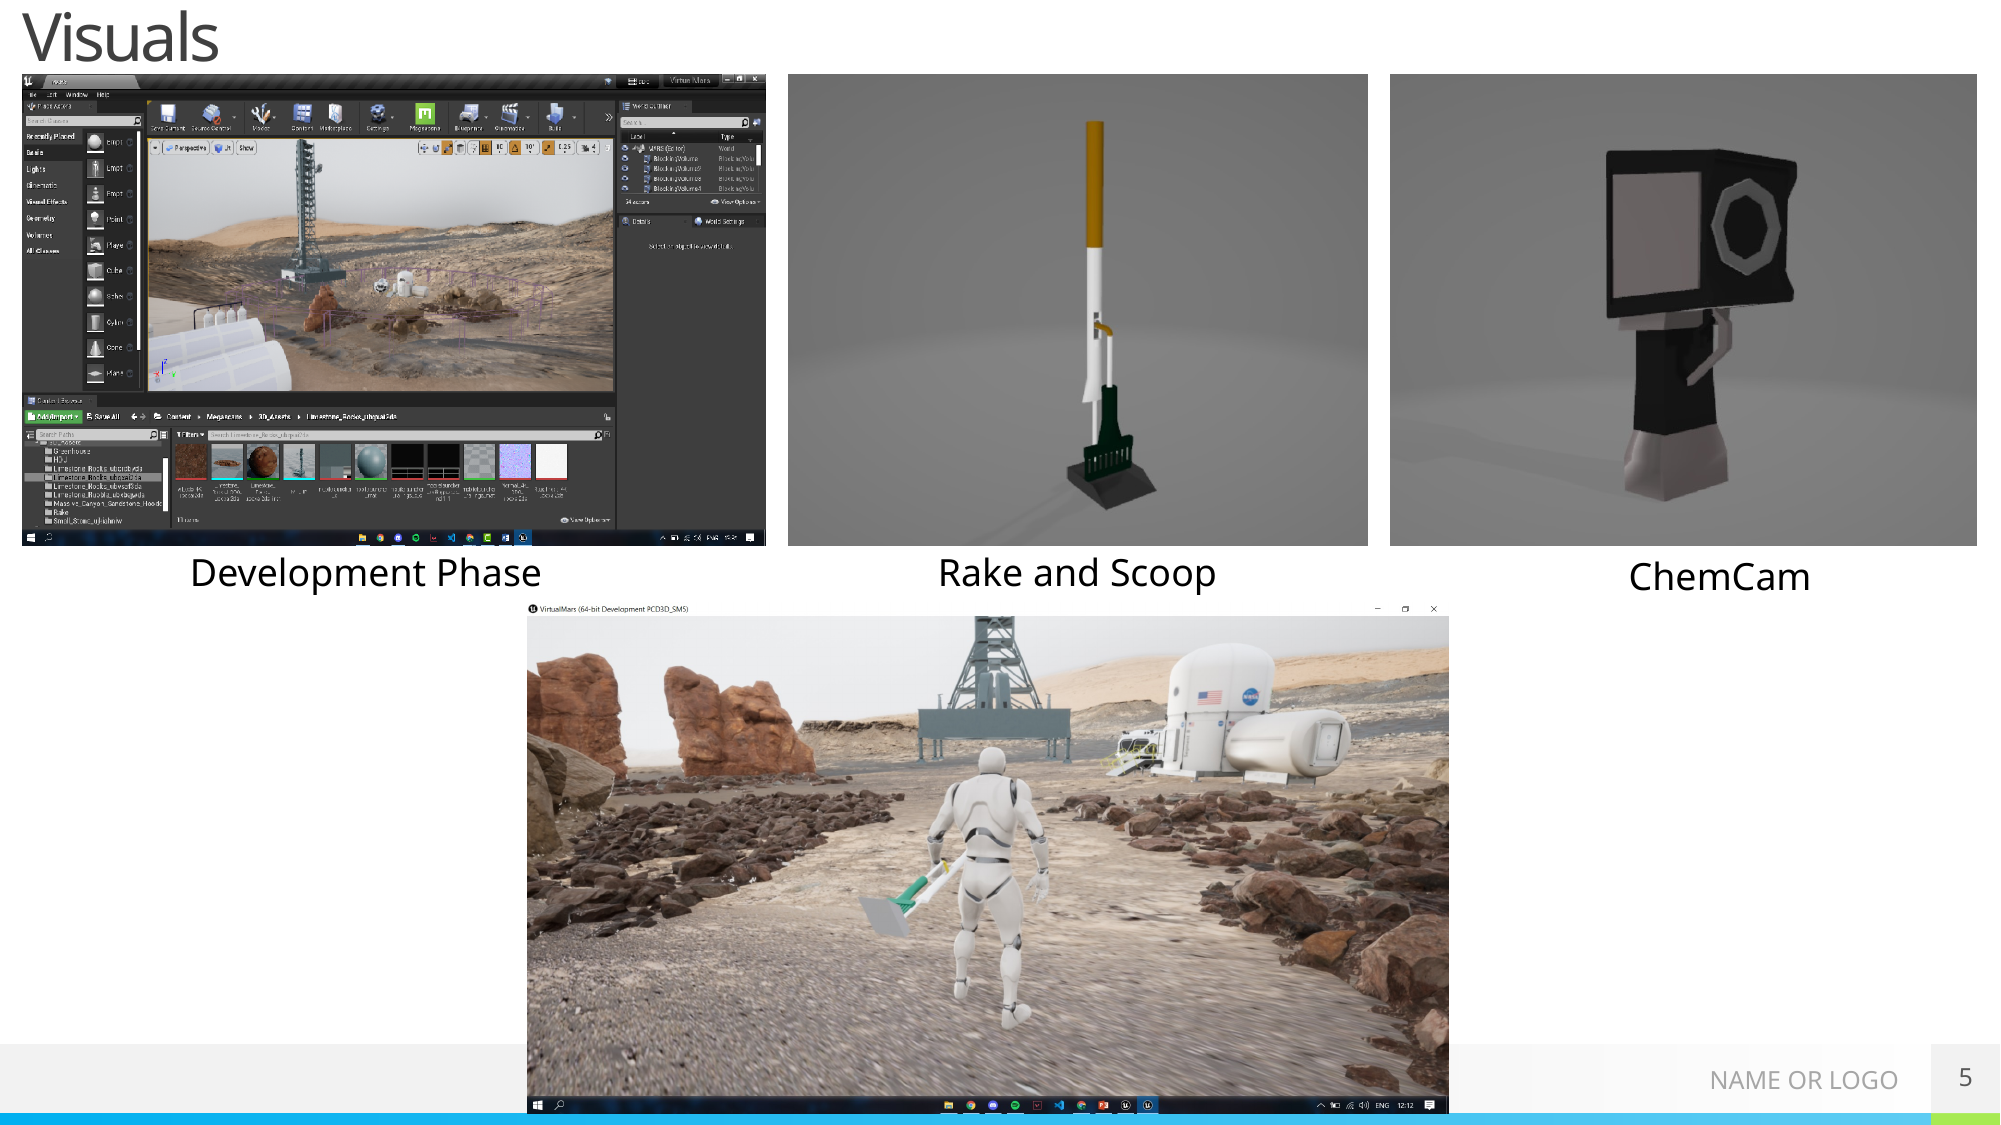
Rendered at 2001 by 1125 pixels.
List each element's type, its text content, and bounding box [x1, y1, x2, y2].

picture [1390, 74, 1978, 546]
picture [22, 74, 766, 546]
text_box Development Phase [175, 546, 558, 602]
picture [527, 602, 1449, 1114]
picture [788, 74, 1368, 546]
text_box ChemCam [1613, 546, 1827, 606]
title Visuals [22, 4, 1884, 75]
text_box Rake and Scoop [923, 546, 1232, 602]
slide_number 5 [1931, 1044, 2000, 1114]
